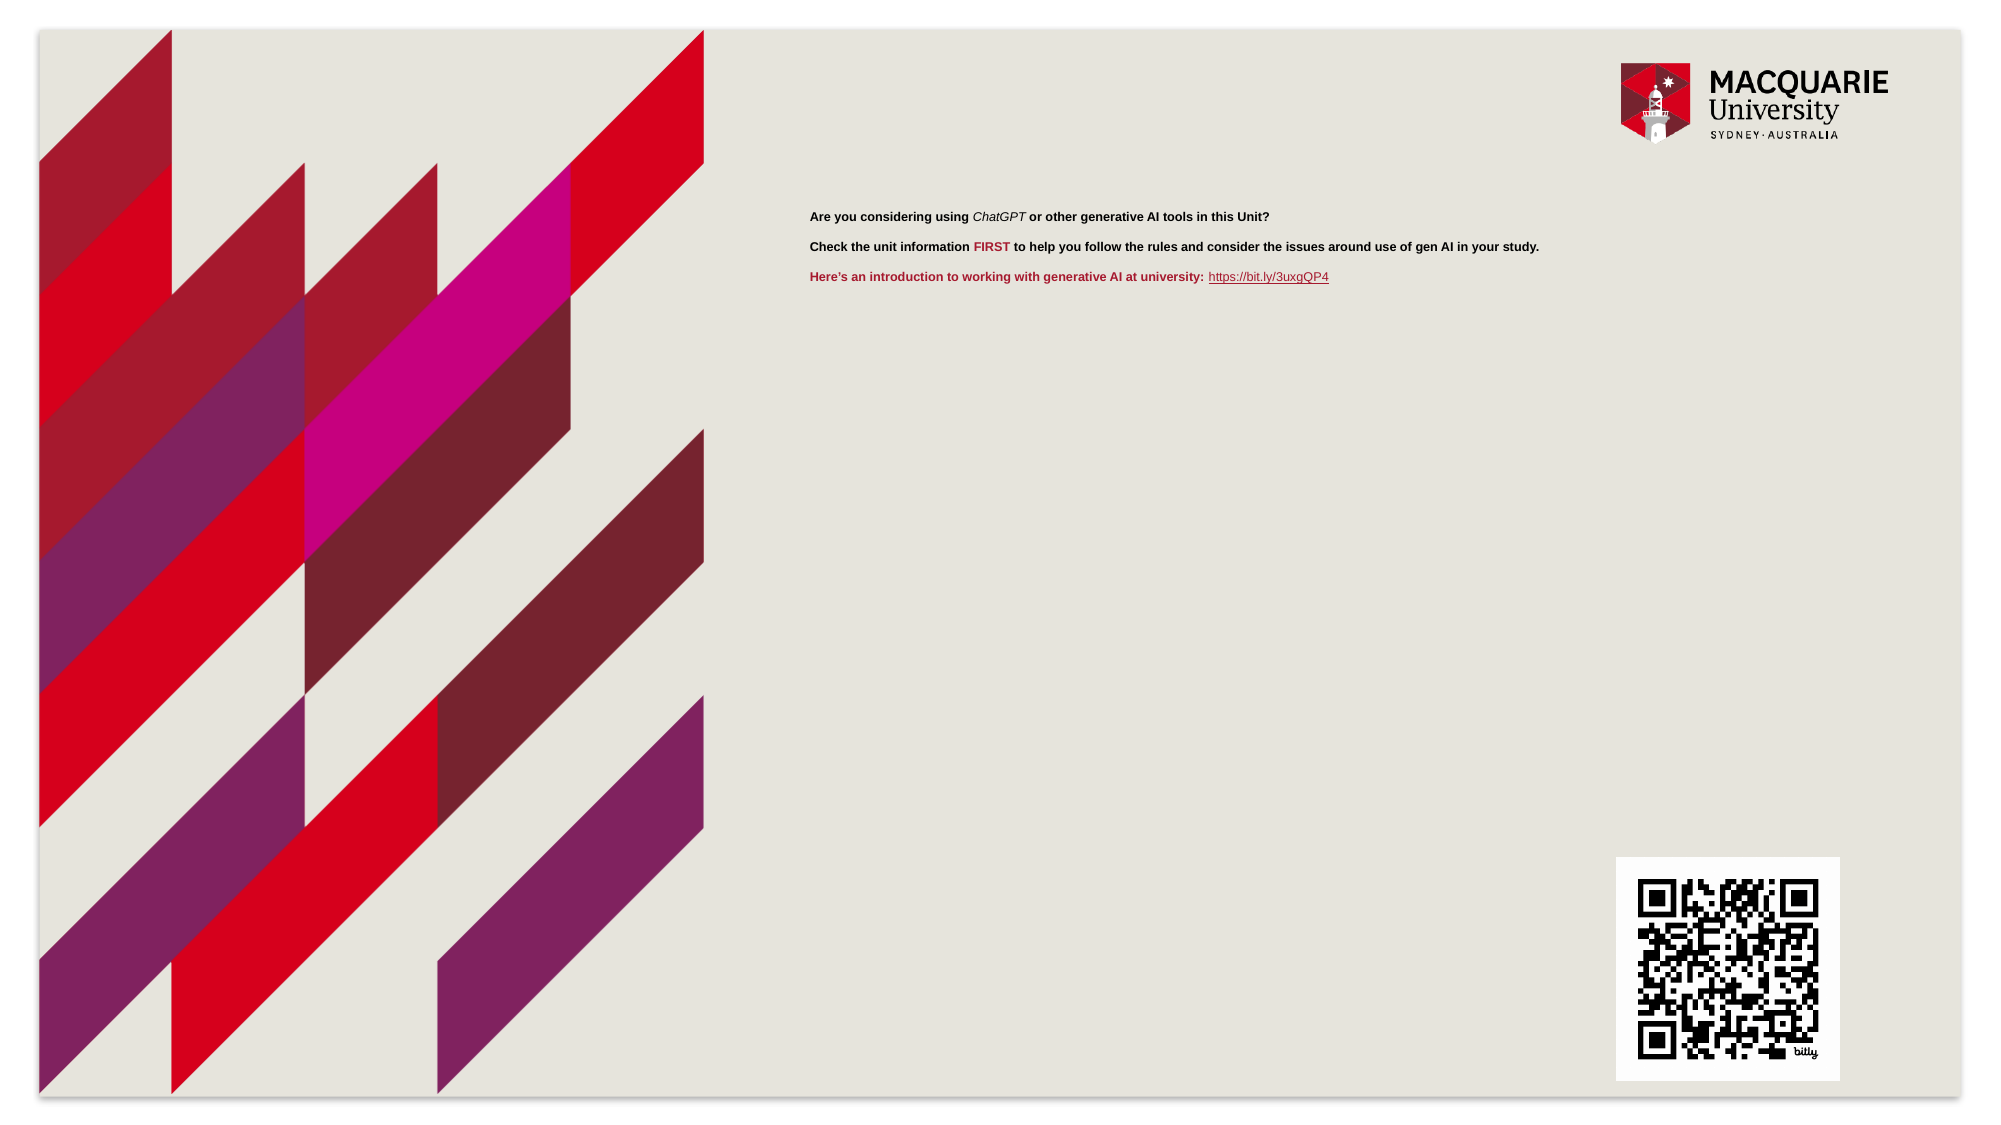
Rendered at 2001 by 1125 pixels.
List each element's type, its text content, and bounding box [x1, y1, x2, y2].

picture [1615, 857, 1840, 1082]
title Are you considering using ChatGPT or other generative AI tools in this Unit? Check the unit information FIRST to help you follow the rules and consider the issues around use of gen AI in your study. Here’s an introduction to working with generative AI at university: https://bit.ly/3uxgQP4 [809, 208, 1923, 315]
picture [10, 0, 730, 1125]
